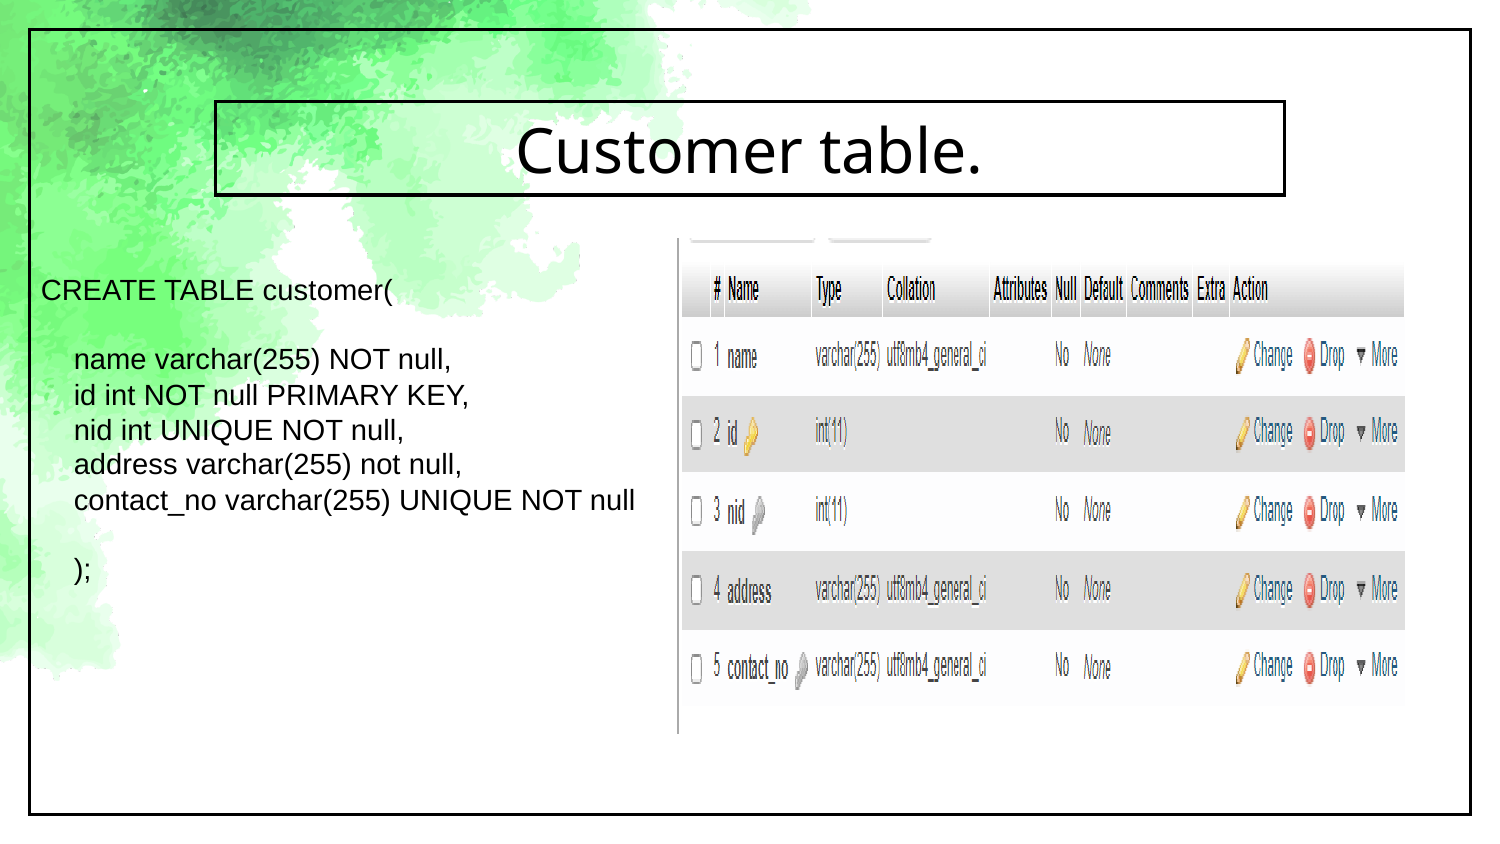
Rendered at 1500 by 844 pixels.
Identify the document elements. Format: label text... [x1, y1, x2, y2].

picture [0, 0, 1500, 844]
text_box CREATE TABLE customer( name varchar(255) NOT null, id int NOT null PRIMARY KEY, nid int UNIQUE NOT null, address varchar(255) not null, contact_no varchar(255) UNIQUE NOT null ); [26, 263, 672, 593]
title Customer table. [214, 100, 1286, 197]
